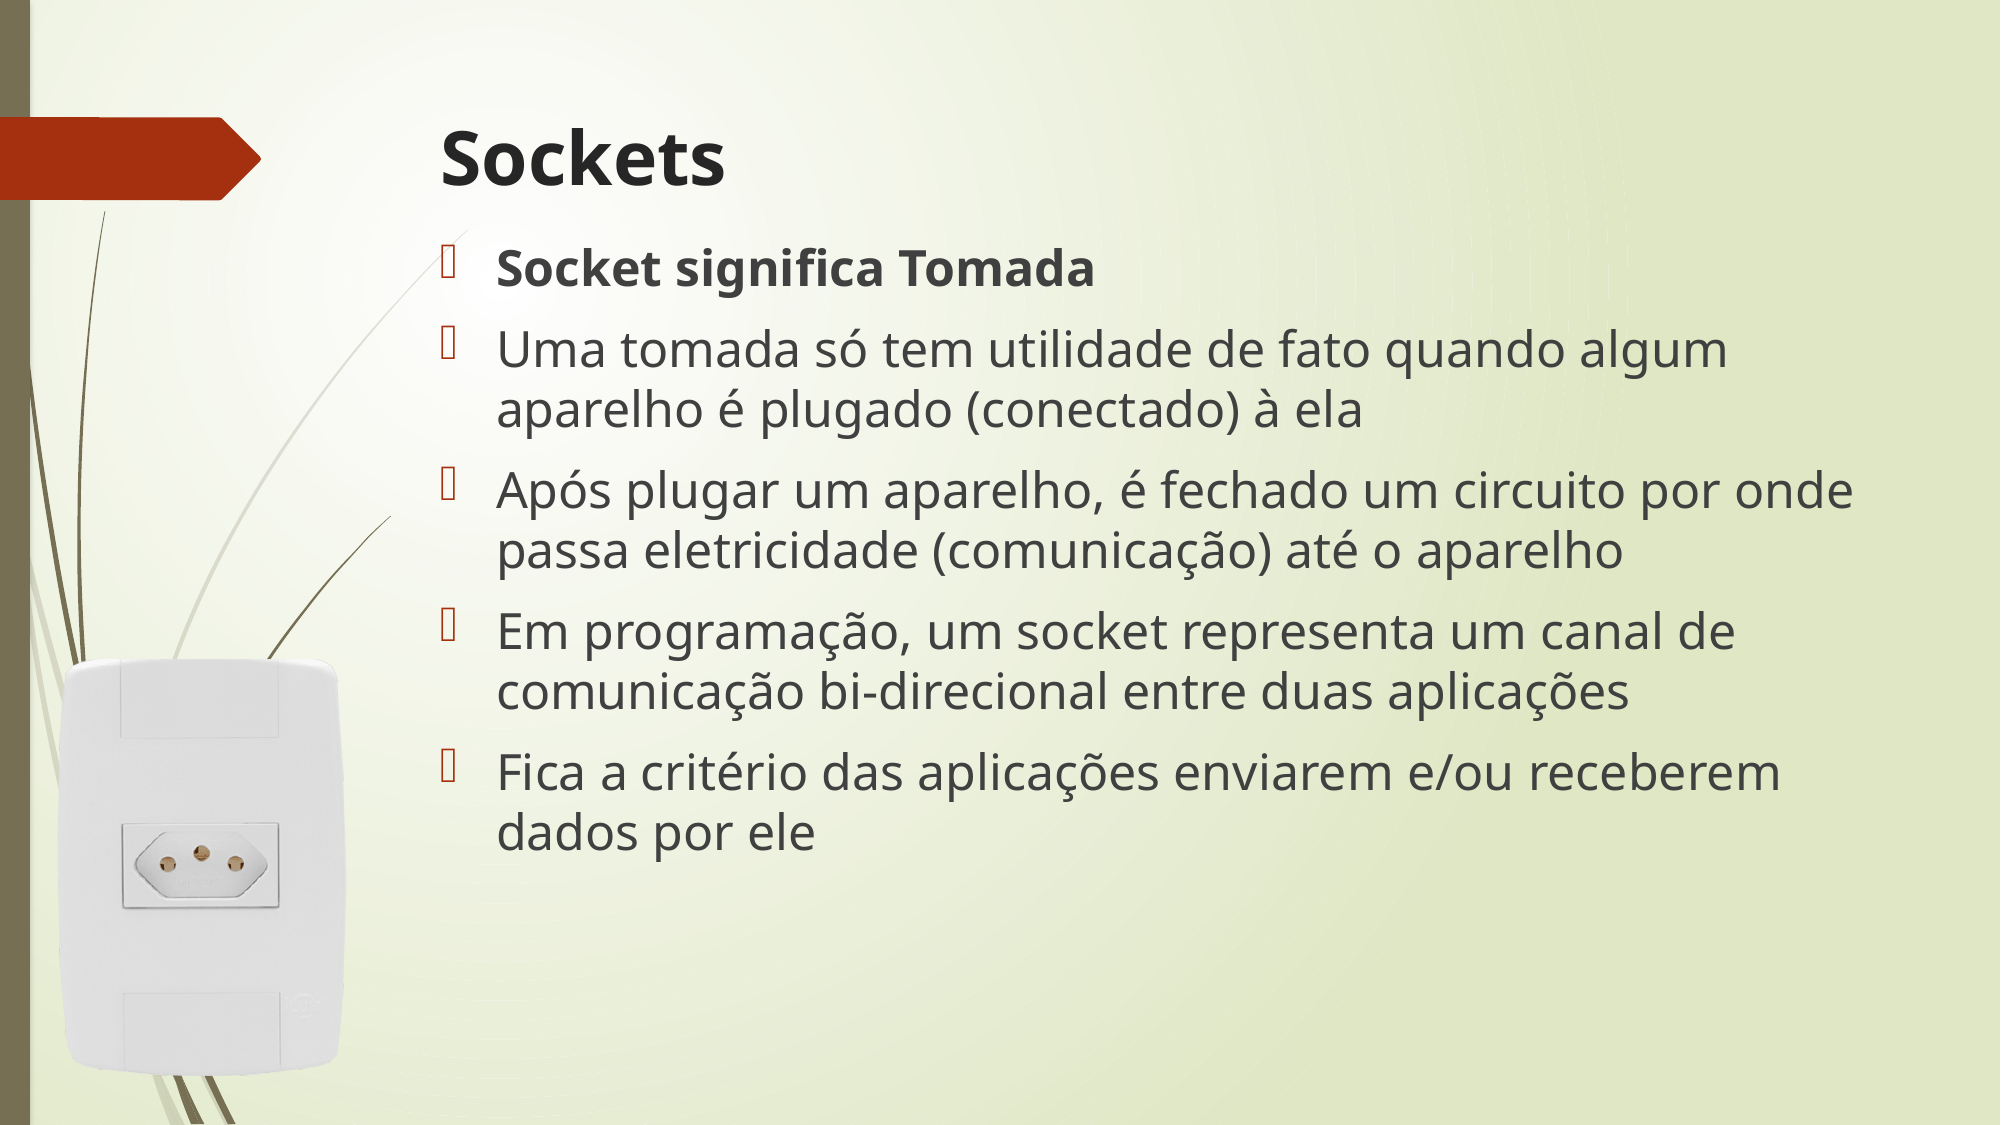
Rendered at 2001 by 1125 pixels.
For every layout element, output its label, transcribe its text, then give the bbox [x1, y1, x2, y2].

title Sockets [425, 102, 1888, 229]
list Socket significa Tomada Uma tomada só tem utilidade de fato quando algum aparelho é plugado (conectado) à ela Após plugar um aparelho, é fechado um circuito por onde passa eletricidade (comunicação) até o aparelho Em programação, um socket representa um canal de comunicação bi-direcional entre duas aplicações Fica a critério das aplicações enviarem e/ou receberem dados por ele [424, 229, 1888, 1076]
picture [0, 659, 411, 1077]
